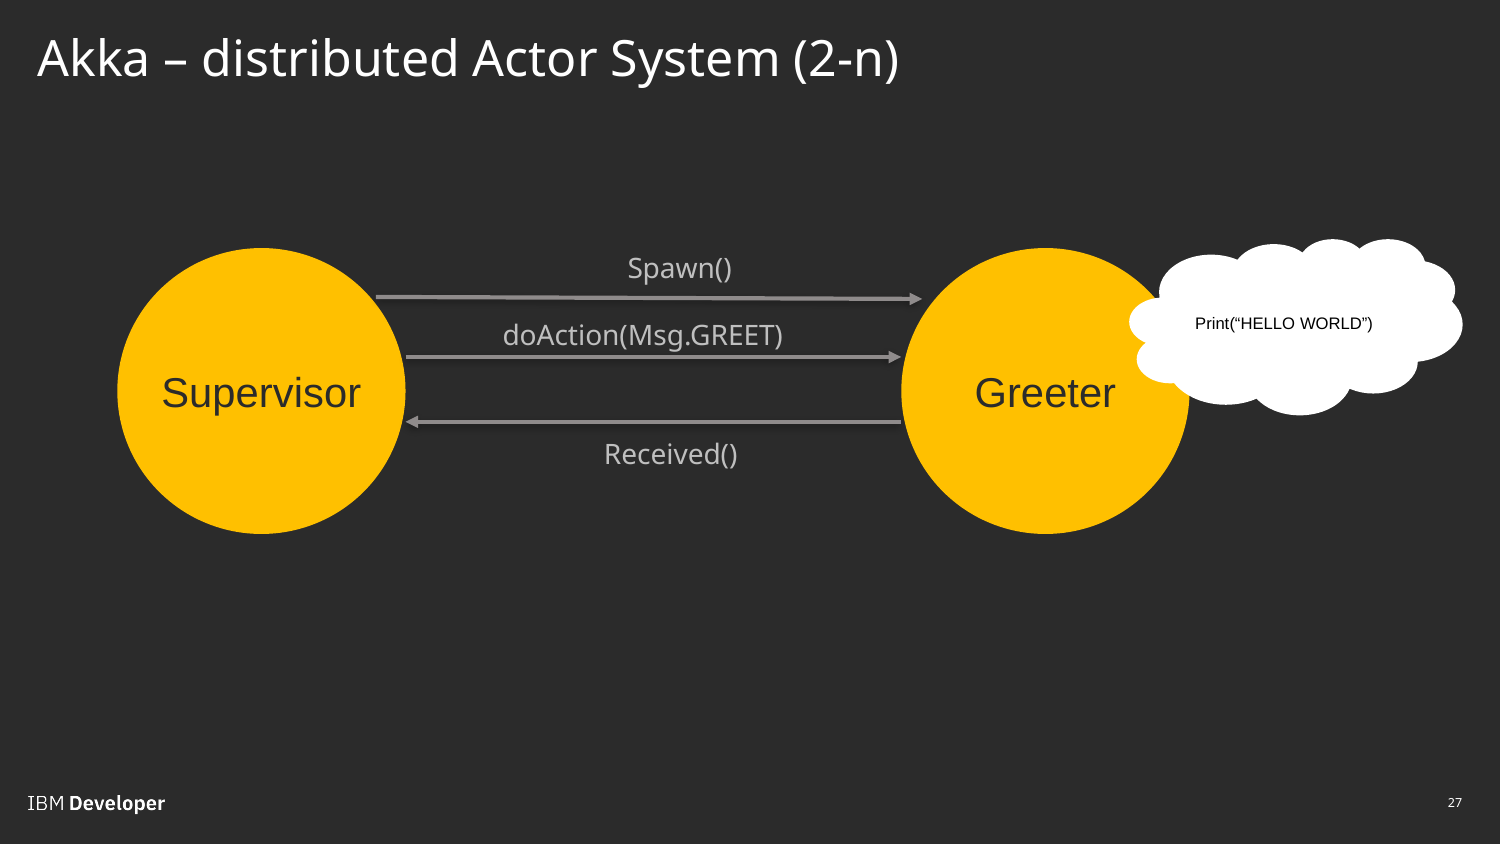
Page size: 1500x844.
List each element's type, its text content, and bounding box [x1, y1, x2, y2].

picture [0, 767, 193, 839]
text_box Supervisor [117, 248, 406, 534]
title Akka – distributed Actor System (2-n) [37, 33, 1349, 96]
text_box Spawn() [612, 242, 843, 292]
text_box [375, 296, 923, 300]
text_box Received() [589, 431, 819, 478]
text_box doAction(Msg.GREET) [487, 309, 829, 356]
text_box Greeter [901, 248, 1190, 534]
slide_number 27 [1125, 791, 1463, 815]
text_box Print(“HELLO WORLD”) [1129, 239, 1463, 416]
